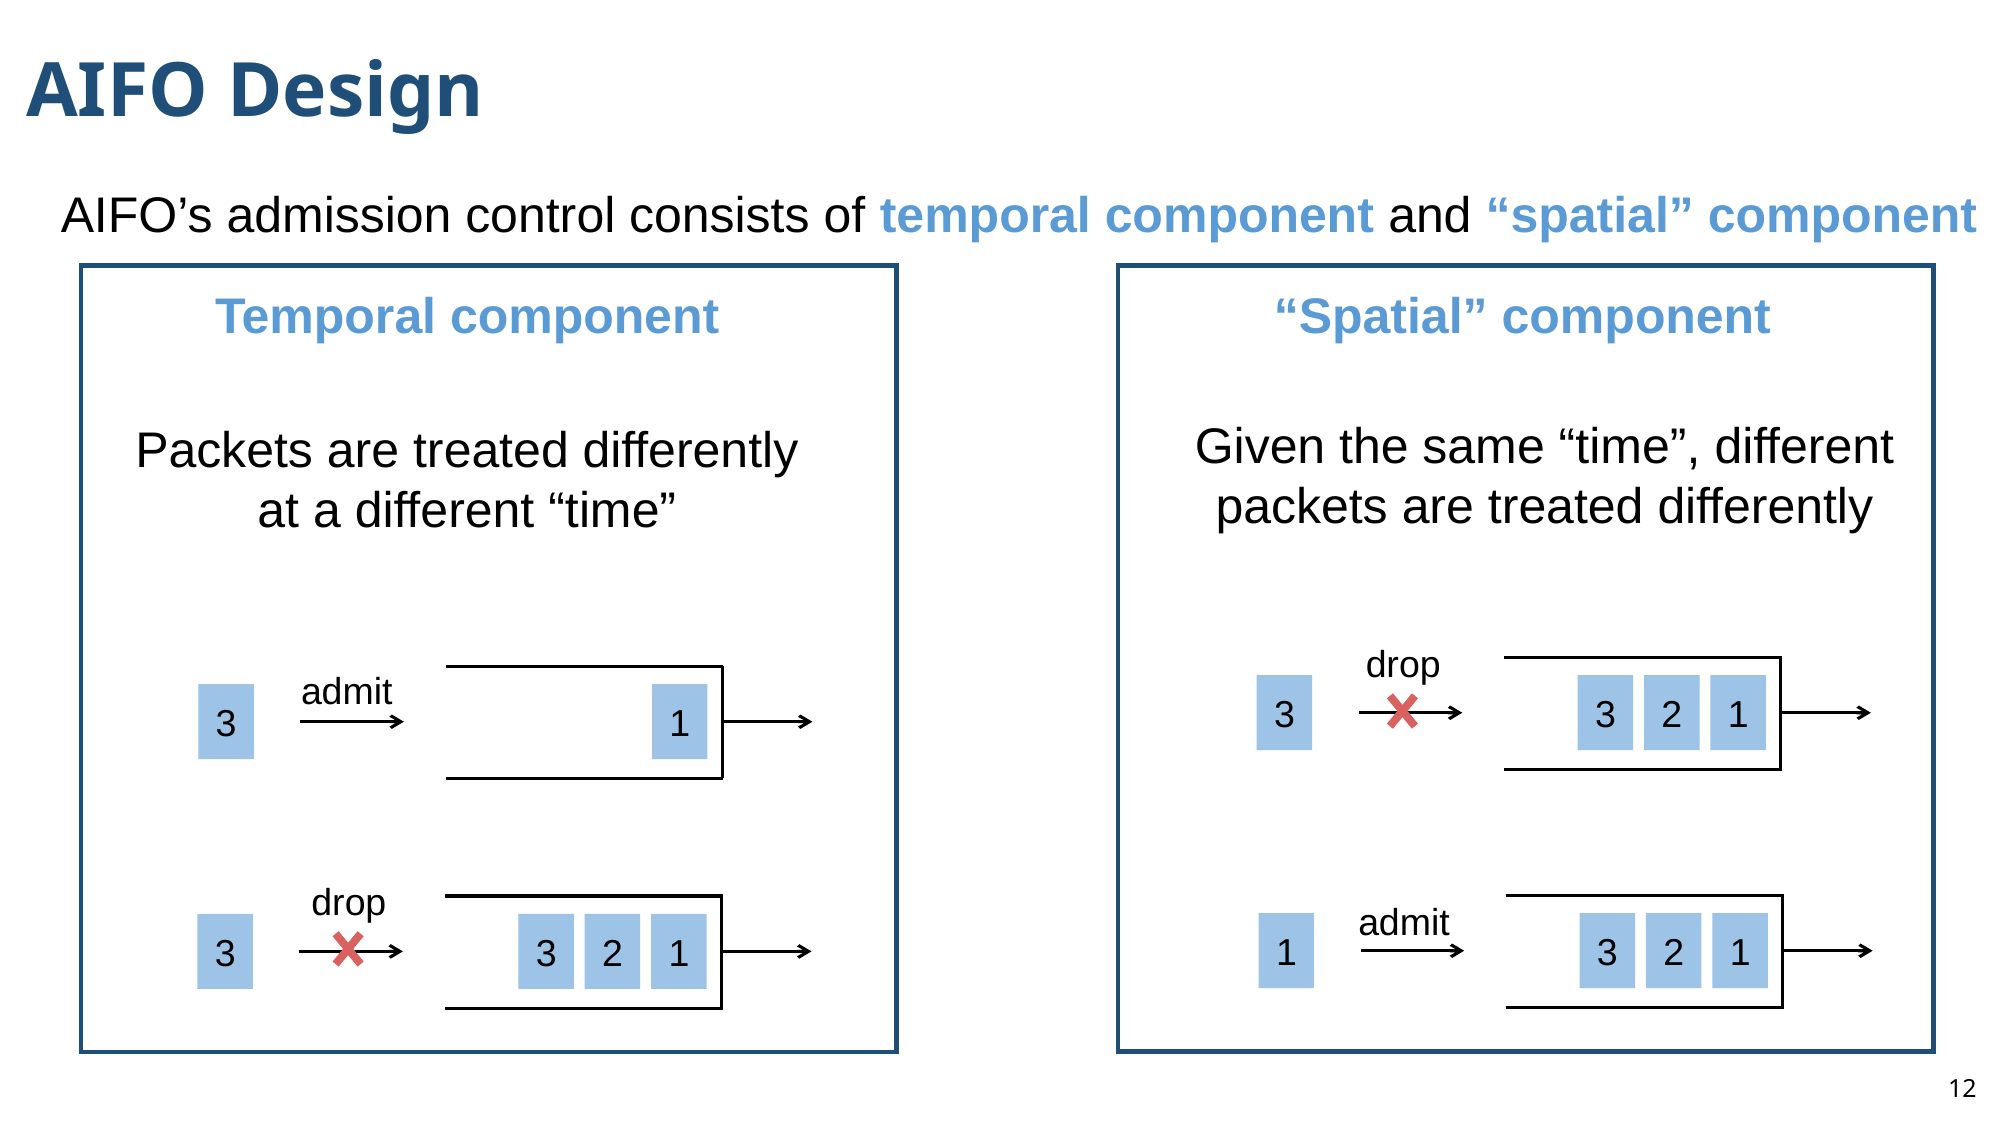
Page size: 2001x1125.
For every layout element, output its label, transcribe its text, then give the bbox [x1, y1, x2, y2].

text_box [81, 265, 897, 1052]
title AIFO Design [11, 0, 1853, 201]
slide_number 11 [1541, 1059, 1992, 1120]
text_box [1118, 265, 1934, 1052]
text_box AIFO’s admission control consists of temporal component and “spatial” component [46, 175, 1993, 251]
